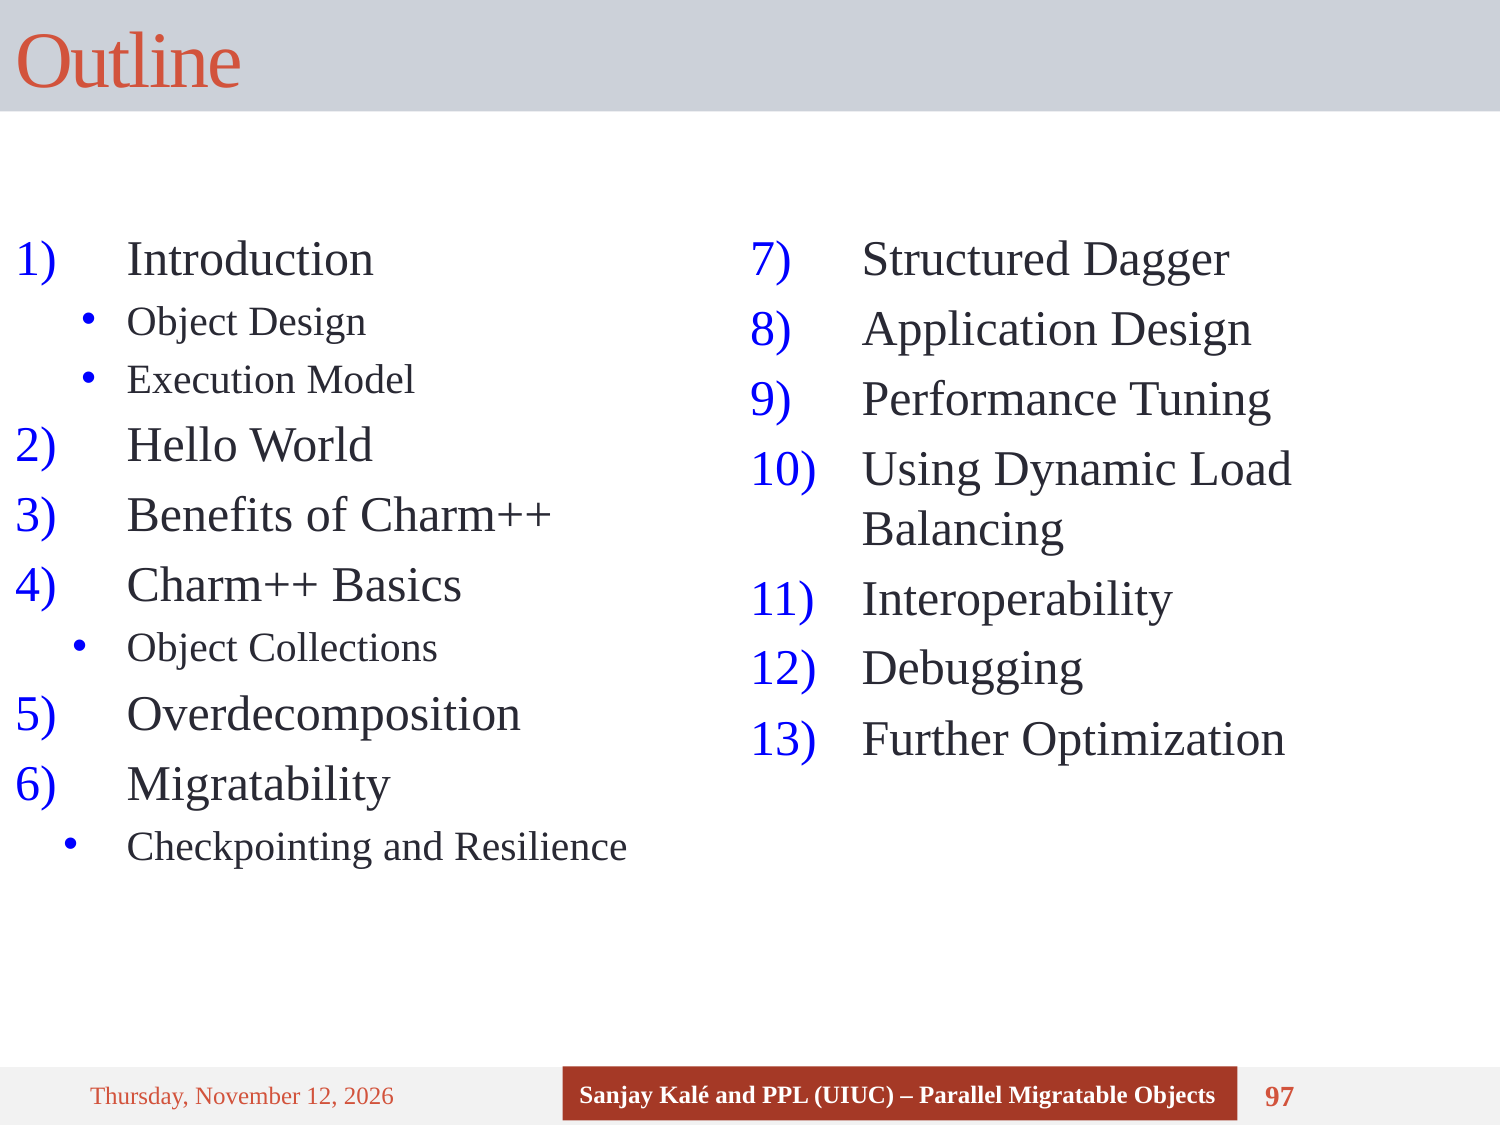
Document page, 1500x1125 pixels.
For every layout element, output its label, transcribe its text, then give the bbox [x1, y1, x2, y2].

footer Sanjay Kalé and PPL (UIUC) – Parallel Migratable Objects [562, 1066, 1238, 1121]
title Outline [0, 0, 1500, 112]
list Introduction Object Design Execution Model Hello World Benefits of Charm++ Charm++ Basics Object Collections Overdecomposition Migratability Checkpointing and Resilience Structured Dagger Application Design Performance Tuning Using Dynamic Load Balancing Interoperability Debugging Further Optimization [0, 217, 1500, 912]
slide_number 97 [1250, 1067, 1425, 1122]
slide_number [75, 1067, 550, 1122]
